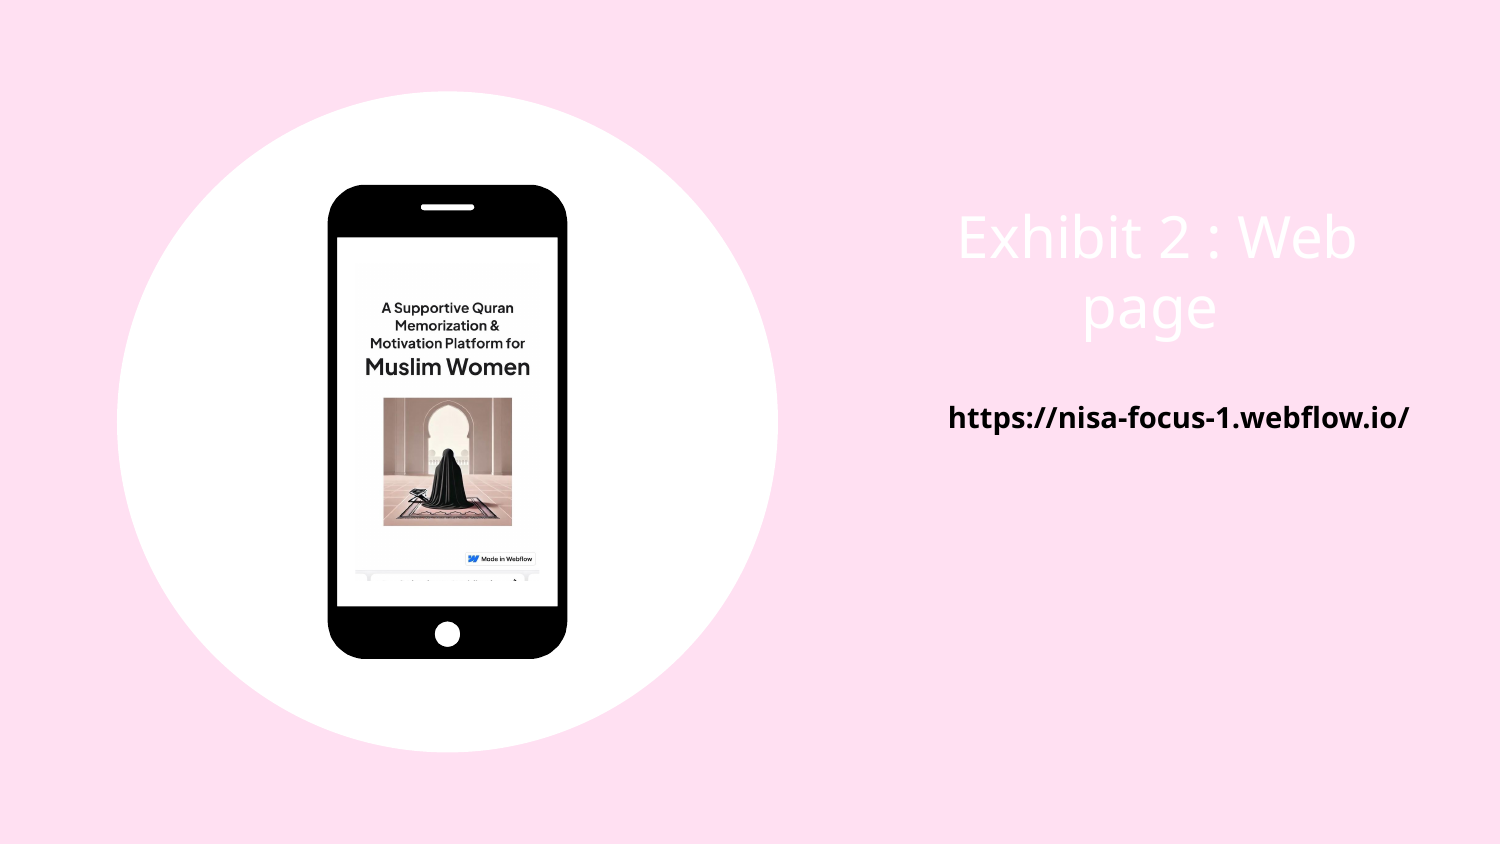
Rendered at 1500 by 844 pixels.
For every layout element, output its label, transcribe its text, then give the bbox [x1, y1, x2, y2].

picture [355, 263, 540, 581]
title Exhibit 2 : Web page [932, 184, 1383, 370]
text_box [116, 91, 778, 753]
subtitle https://nisa-focus-1.webflow.io/ [932, 379, 1445, 605]
text_box [327, 184, 568, 659]
